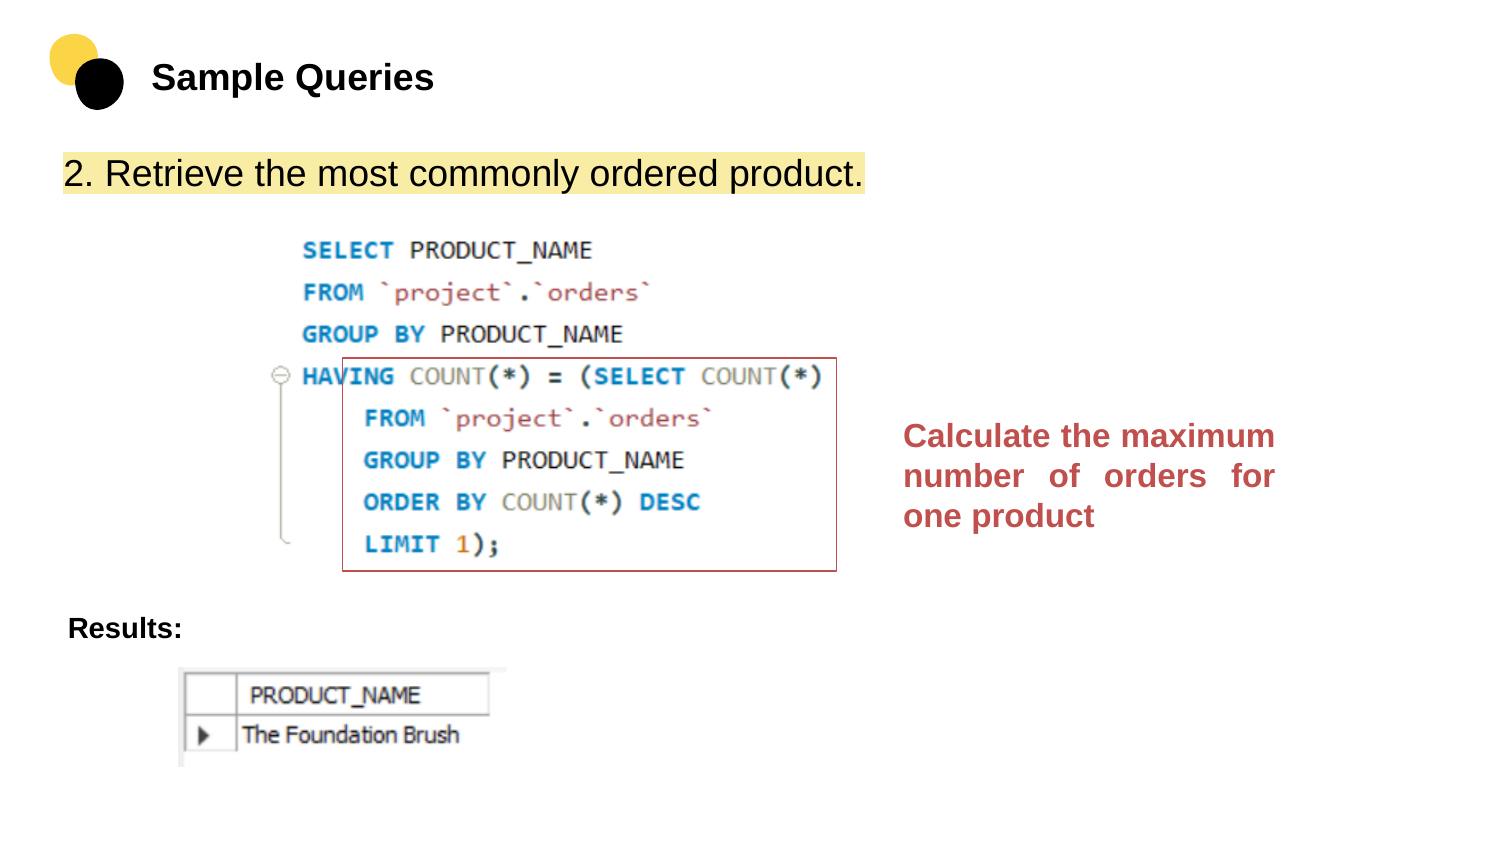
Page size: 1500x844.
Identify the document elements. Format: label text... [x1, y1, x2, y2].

text_box Results: [52, 594, 214, 660]
picture [263, 231, 848, 572]
text_box 2. Retrieve the most commonly ordered product. [48, 134, 1179, 209]
text_box [49, 33, 98, 86]
picture [178, 667, 507, 767]
text_box Calculate the maximum number of orders for one product [888, 399, 1291, 549]
text_box Sample Queries [136, 38, 1037, 114]
text_box [75, 58, 124, 110]
